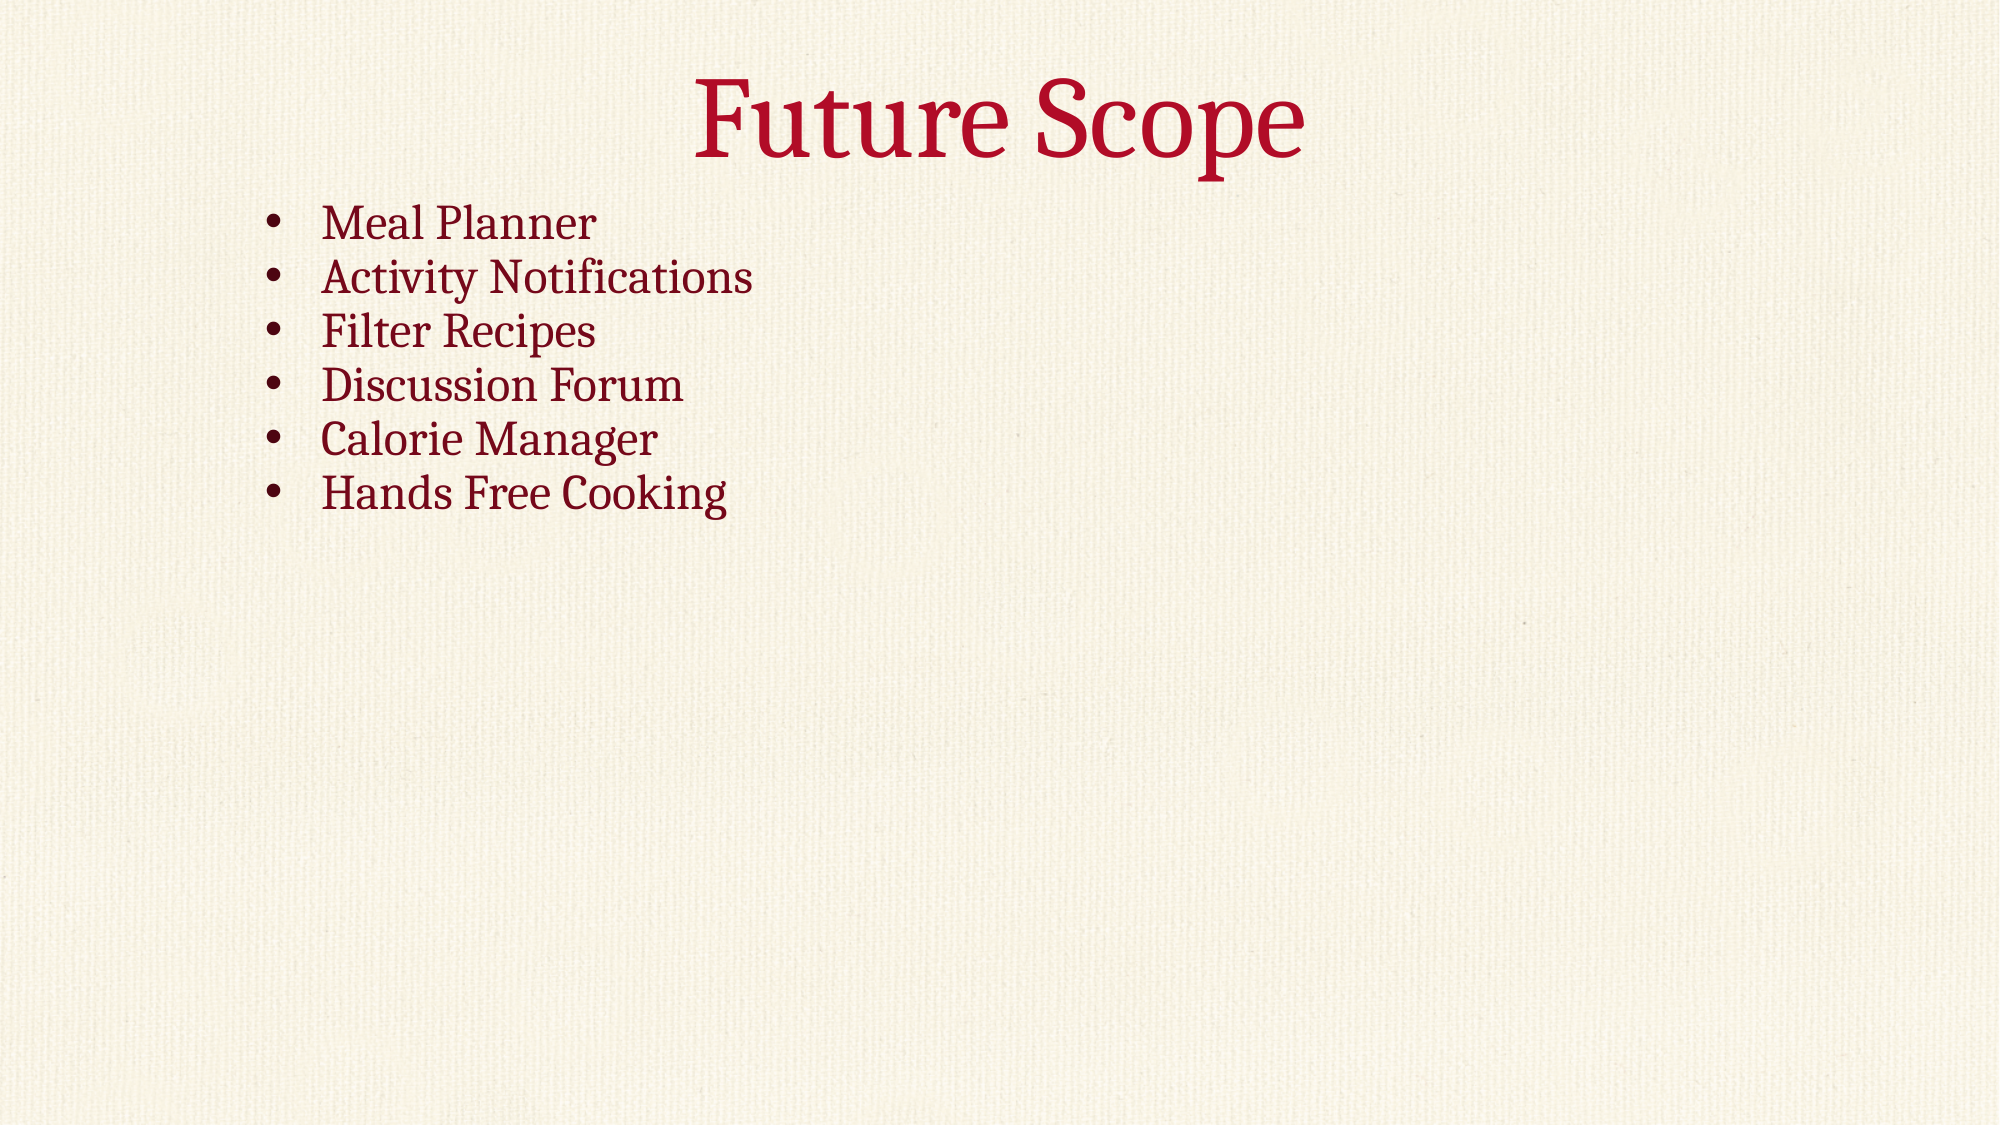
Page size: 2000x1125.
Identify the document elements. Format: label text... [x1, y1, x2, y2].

title Future Scope [249, 37, 1750, 188]
list Meal Planner Activity Notifications Filter Recipes Discussion Forum Calorie Manager Hands Free Cooking [249, 189, 1750, 925]
picture [0, 0, 2000, 1125]
